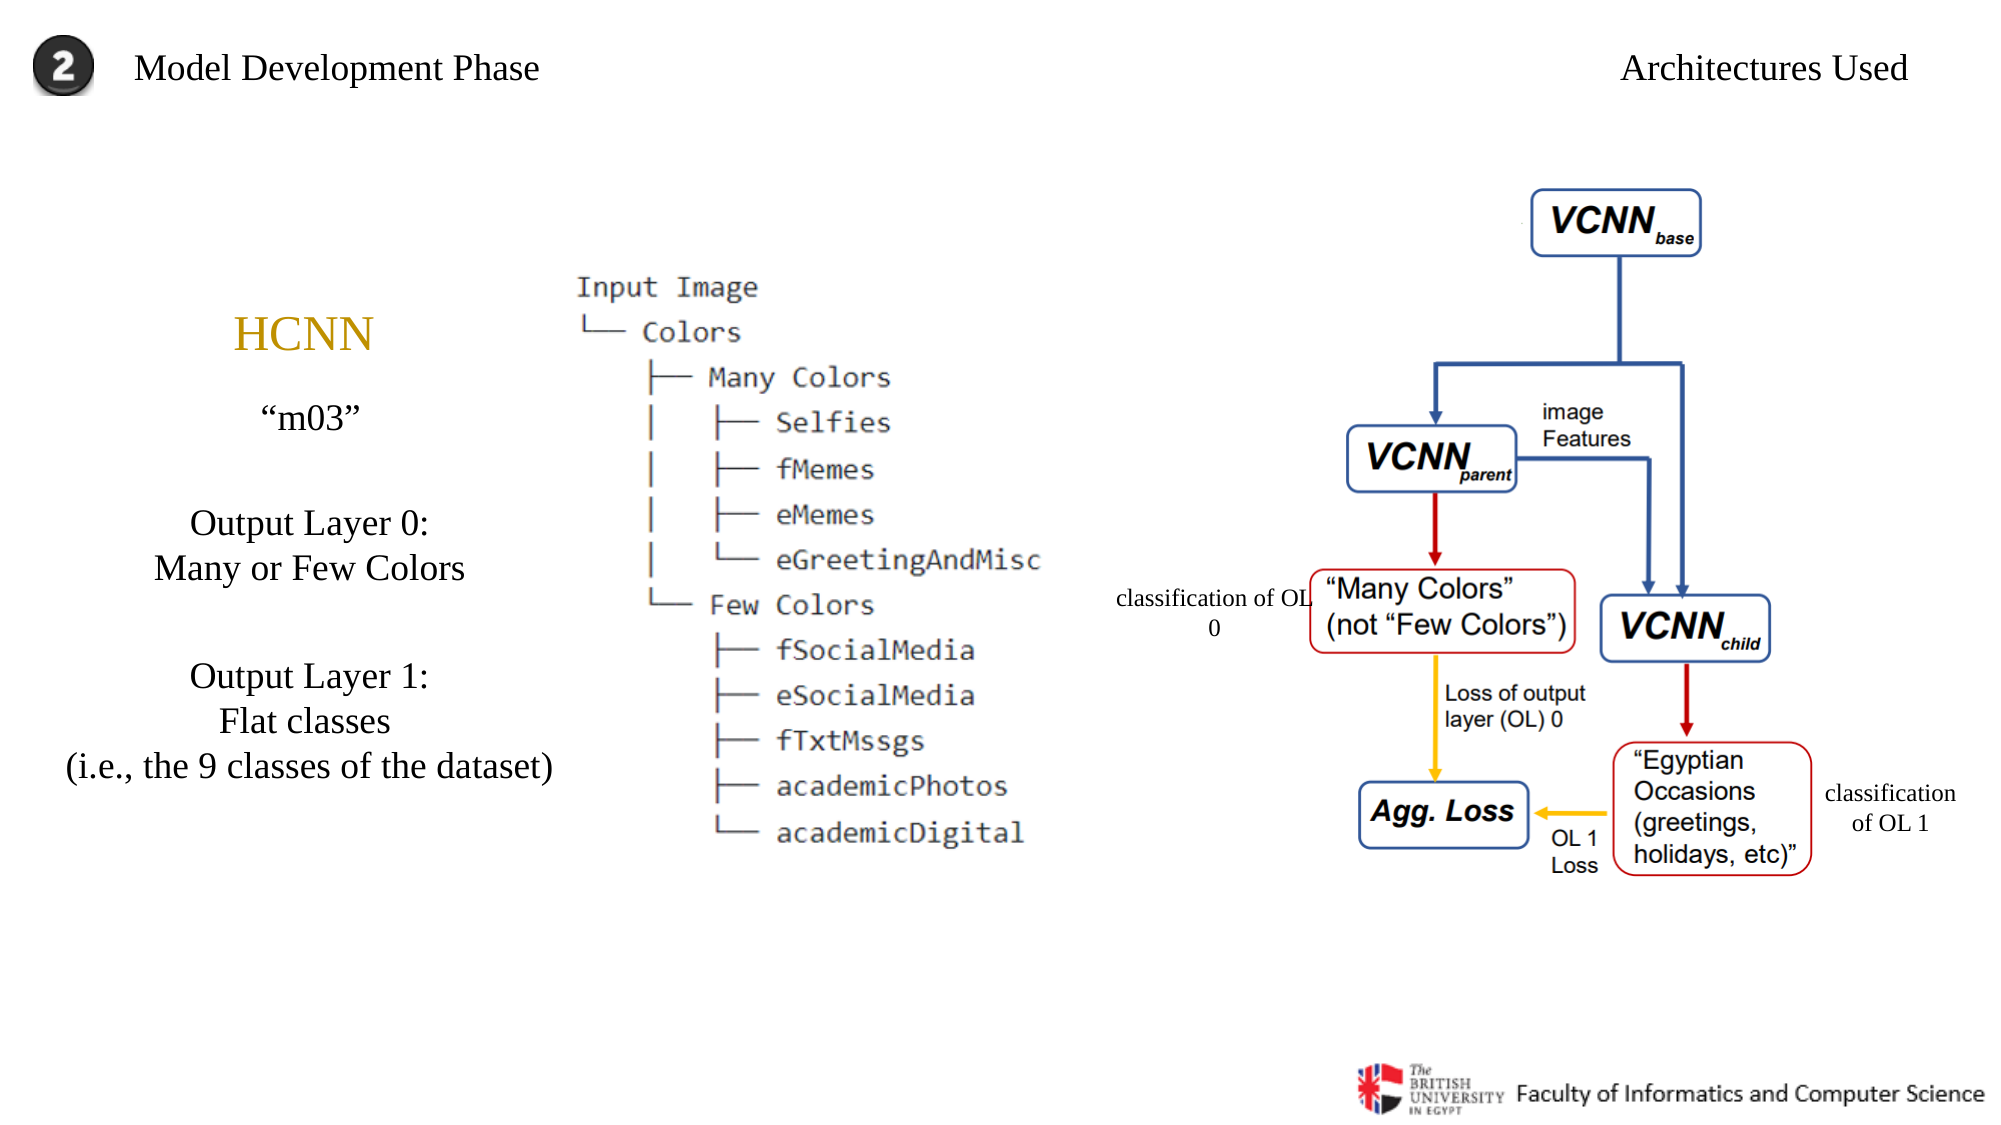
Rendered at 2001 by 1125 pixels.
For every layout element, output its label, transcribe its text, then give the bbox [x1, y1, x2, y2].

text_box HCNN [189, 292, 419, 368]
text_box Model Development Phase [101, 35, 573, 96]
text_box classification of OL 0 [1100, 574, 1296, 649]
picture [1334, 1049, 2000, 1125]
picture [1296, 184, 1816, 883]
text_box classification of OL 1 [1816, 768, 1983, 844]
text_box Output Layer 0: Many or Few Colors [121, 490, 499, 595]
text_box “m03” [196, 385, 425, 446]
picture [33, 35, 94, 96]
text_box Architectures Used [1528, 35, 2000, 96]
text_box Output Layer 1: Flat classes (i.e., the 9 classes of the dataset) [17, 643, 572, 793]
picture [572, 267, 1080, 858]
